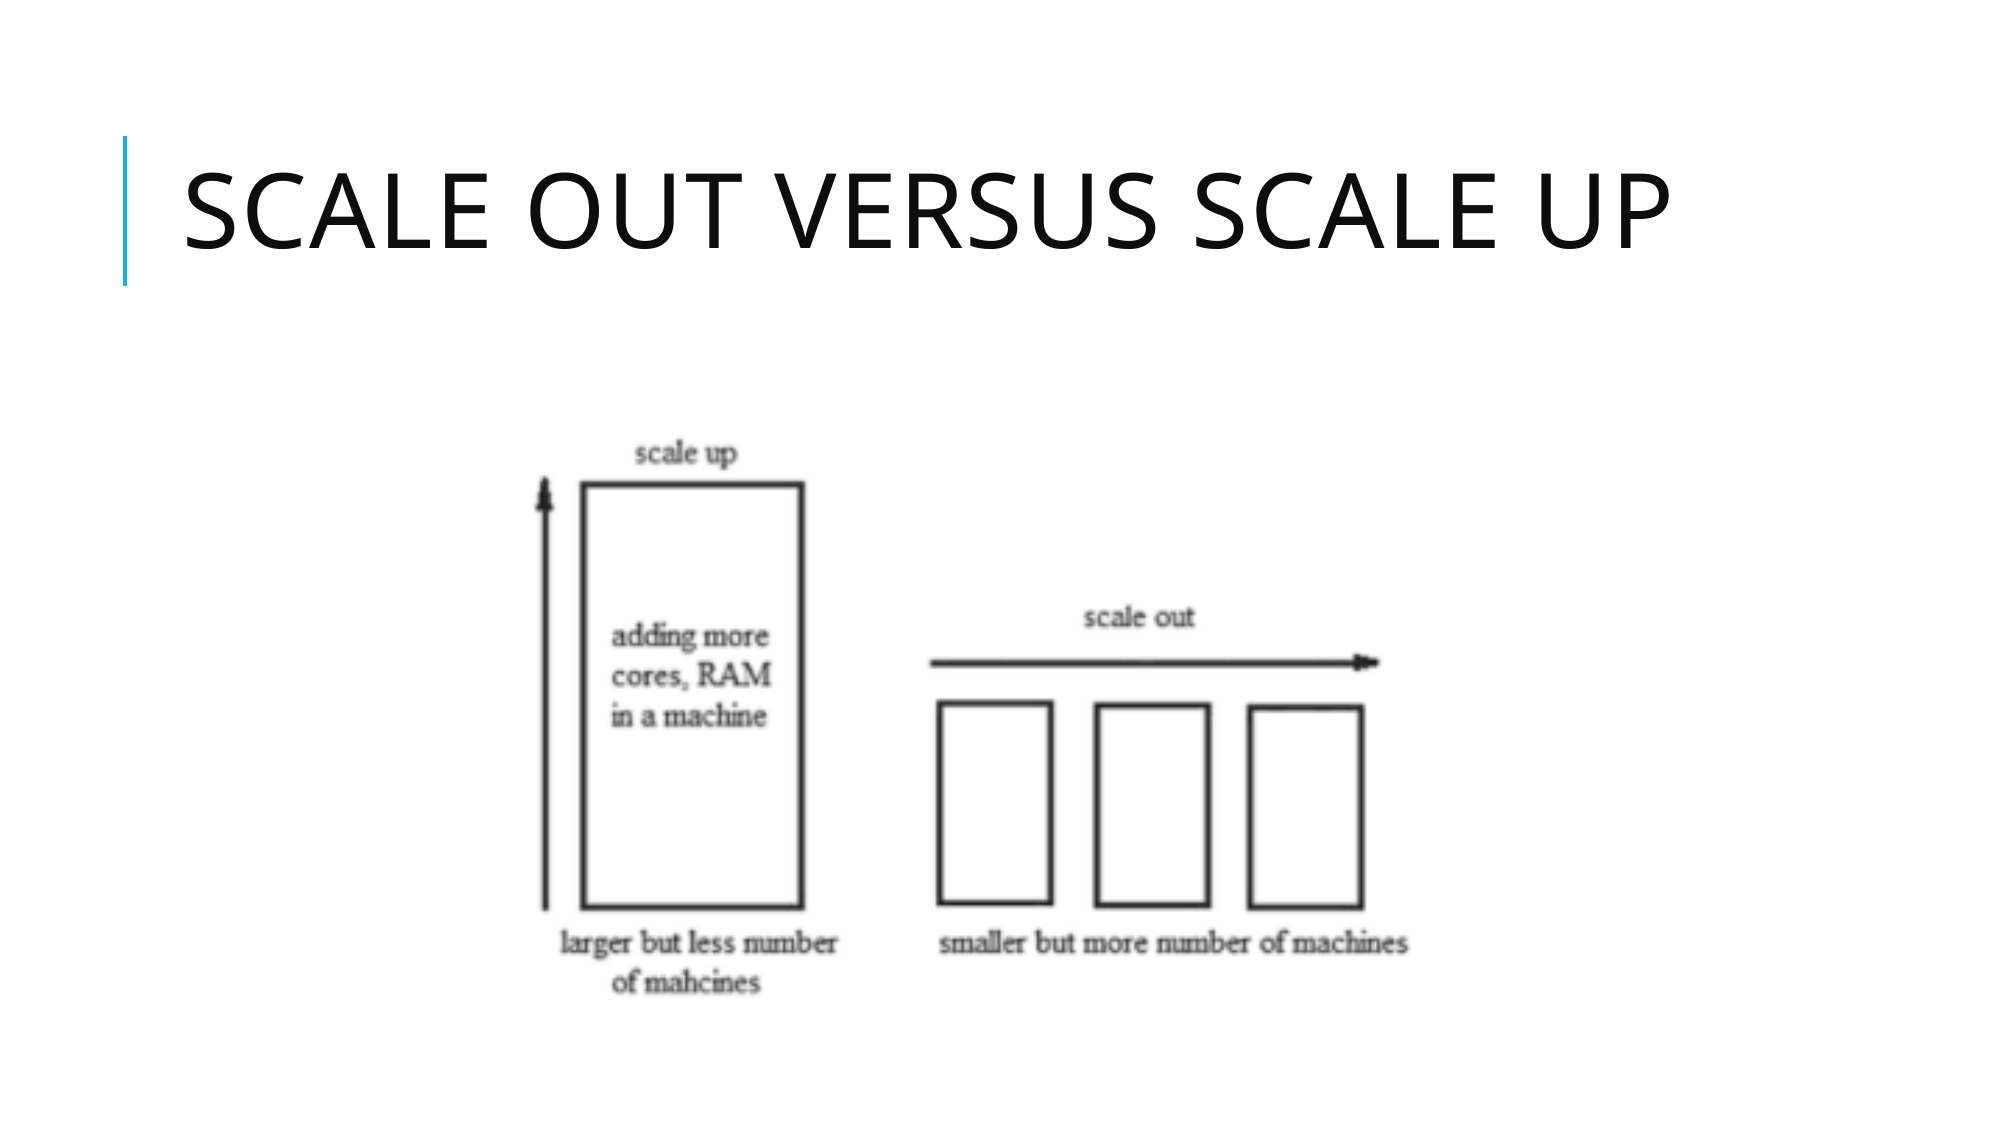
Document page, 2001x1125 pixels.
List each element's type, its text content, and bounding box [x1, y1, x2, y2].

title Scale out versus scale up [168, 96, 1763, 342]
picture [463, 404, 1467, 1030]
